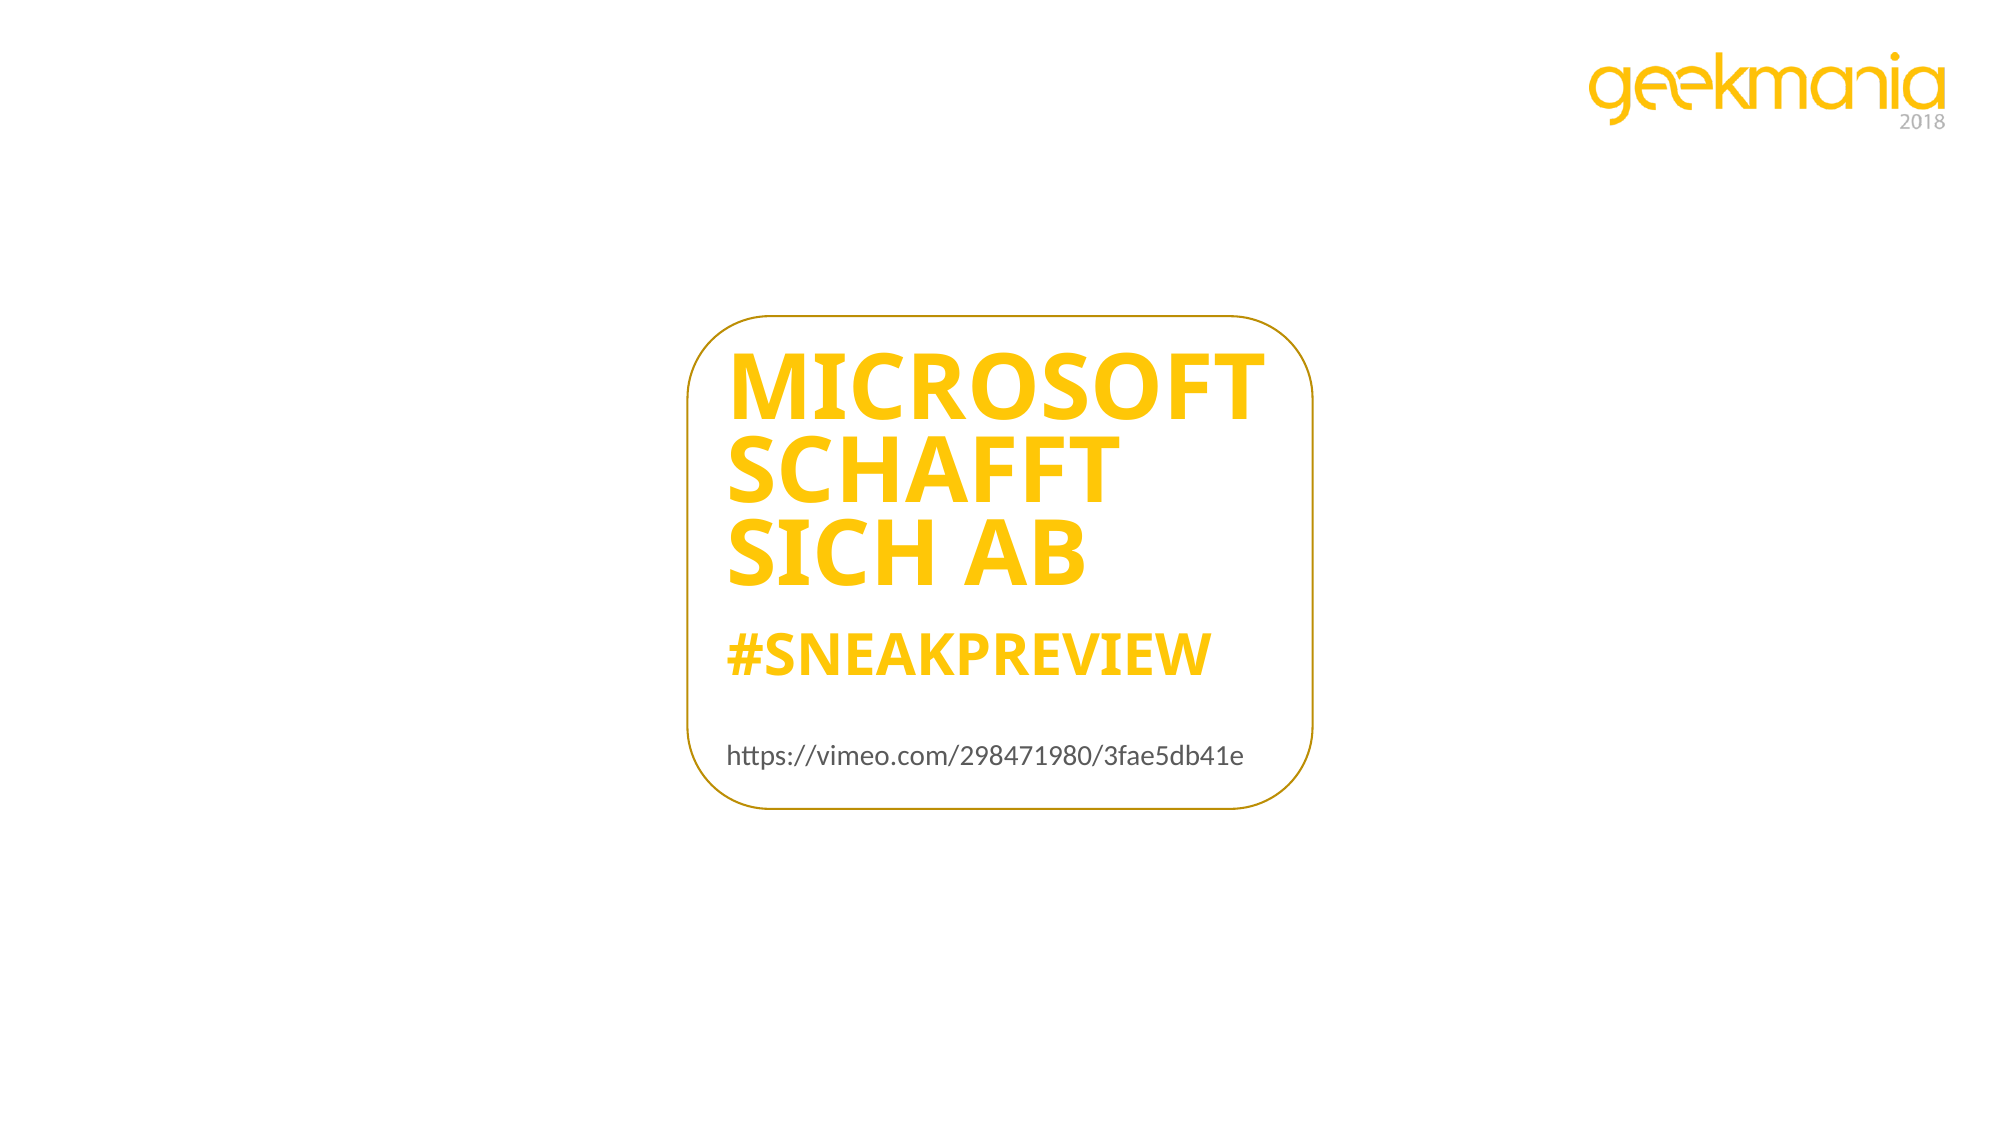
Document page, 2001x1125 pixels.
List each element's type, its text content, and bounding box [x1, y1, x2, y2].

text_box MICROSOFT SCHAFFT SICH AB #SNEAKPREVIEW https://vimeo.com/298471980/3fae5db41e [686, 315, 1314, 810]
picture [1589, 52, 1945, 134]
